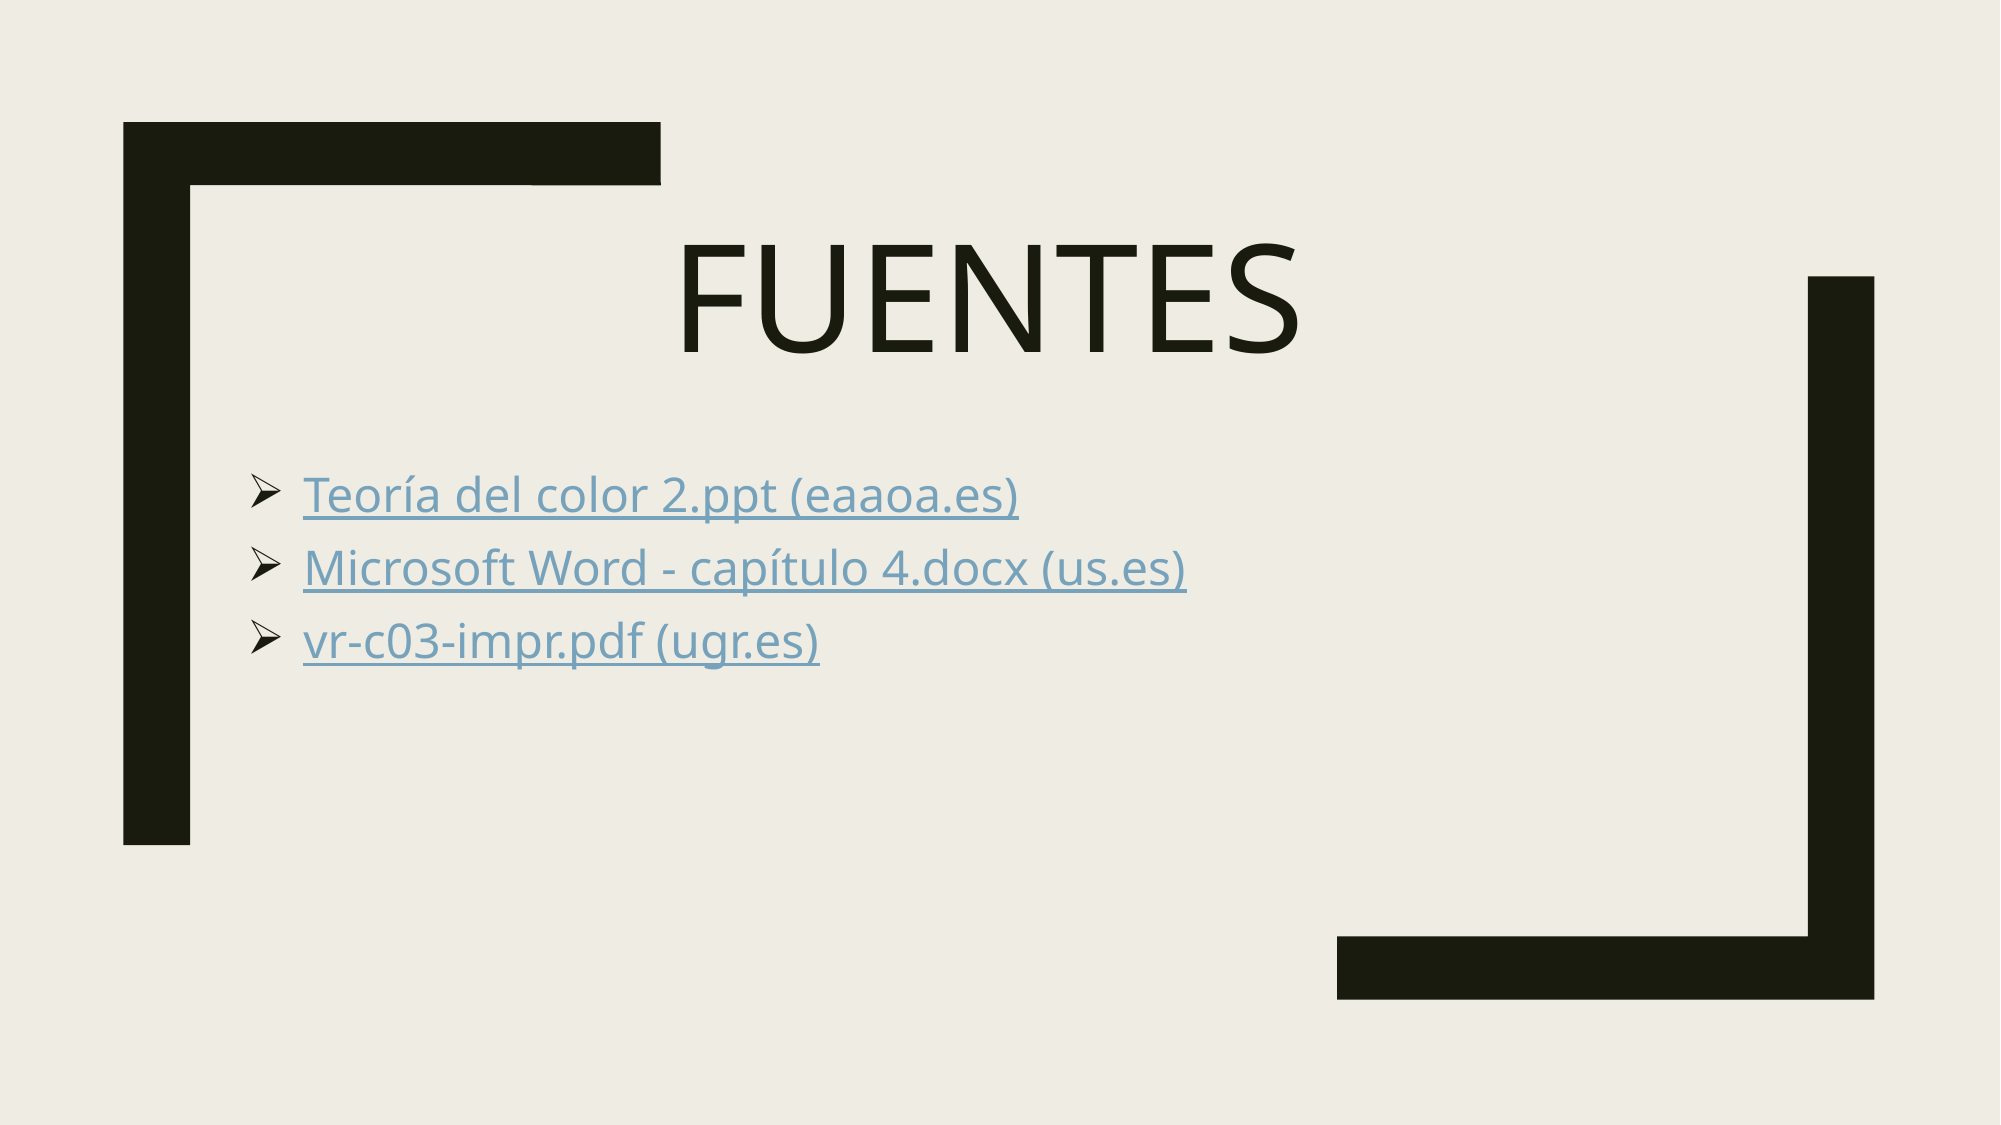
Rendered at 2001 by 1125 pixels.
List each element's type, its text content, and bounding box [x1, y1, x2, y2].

title Fuentes [302, 213, 1674, 392]
subtitle Teoría del color 2.ppt (eaaoa.es) Microsoft Word - capítulo 4.docx (us.es) vr-c03-impr.pdf (ugr.es) [232, 392, 1758, 878]
